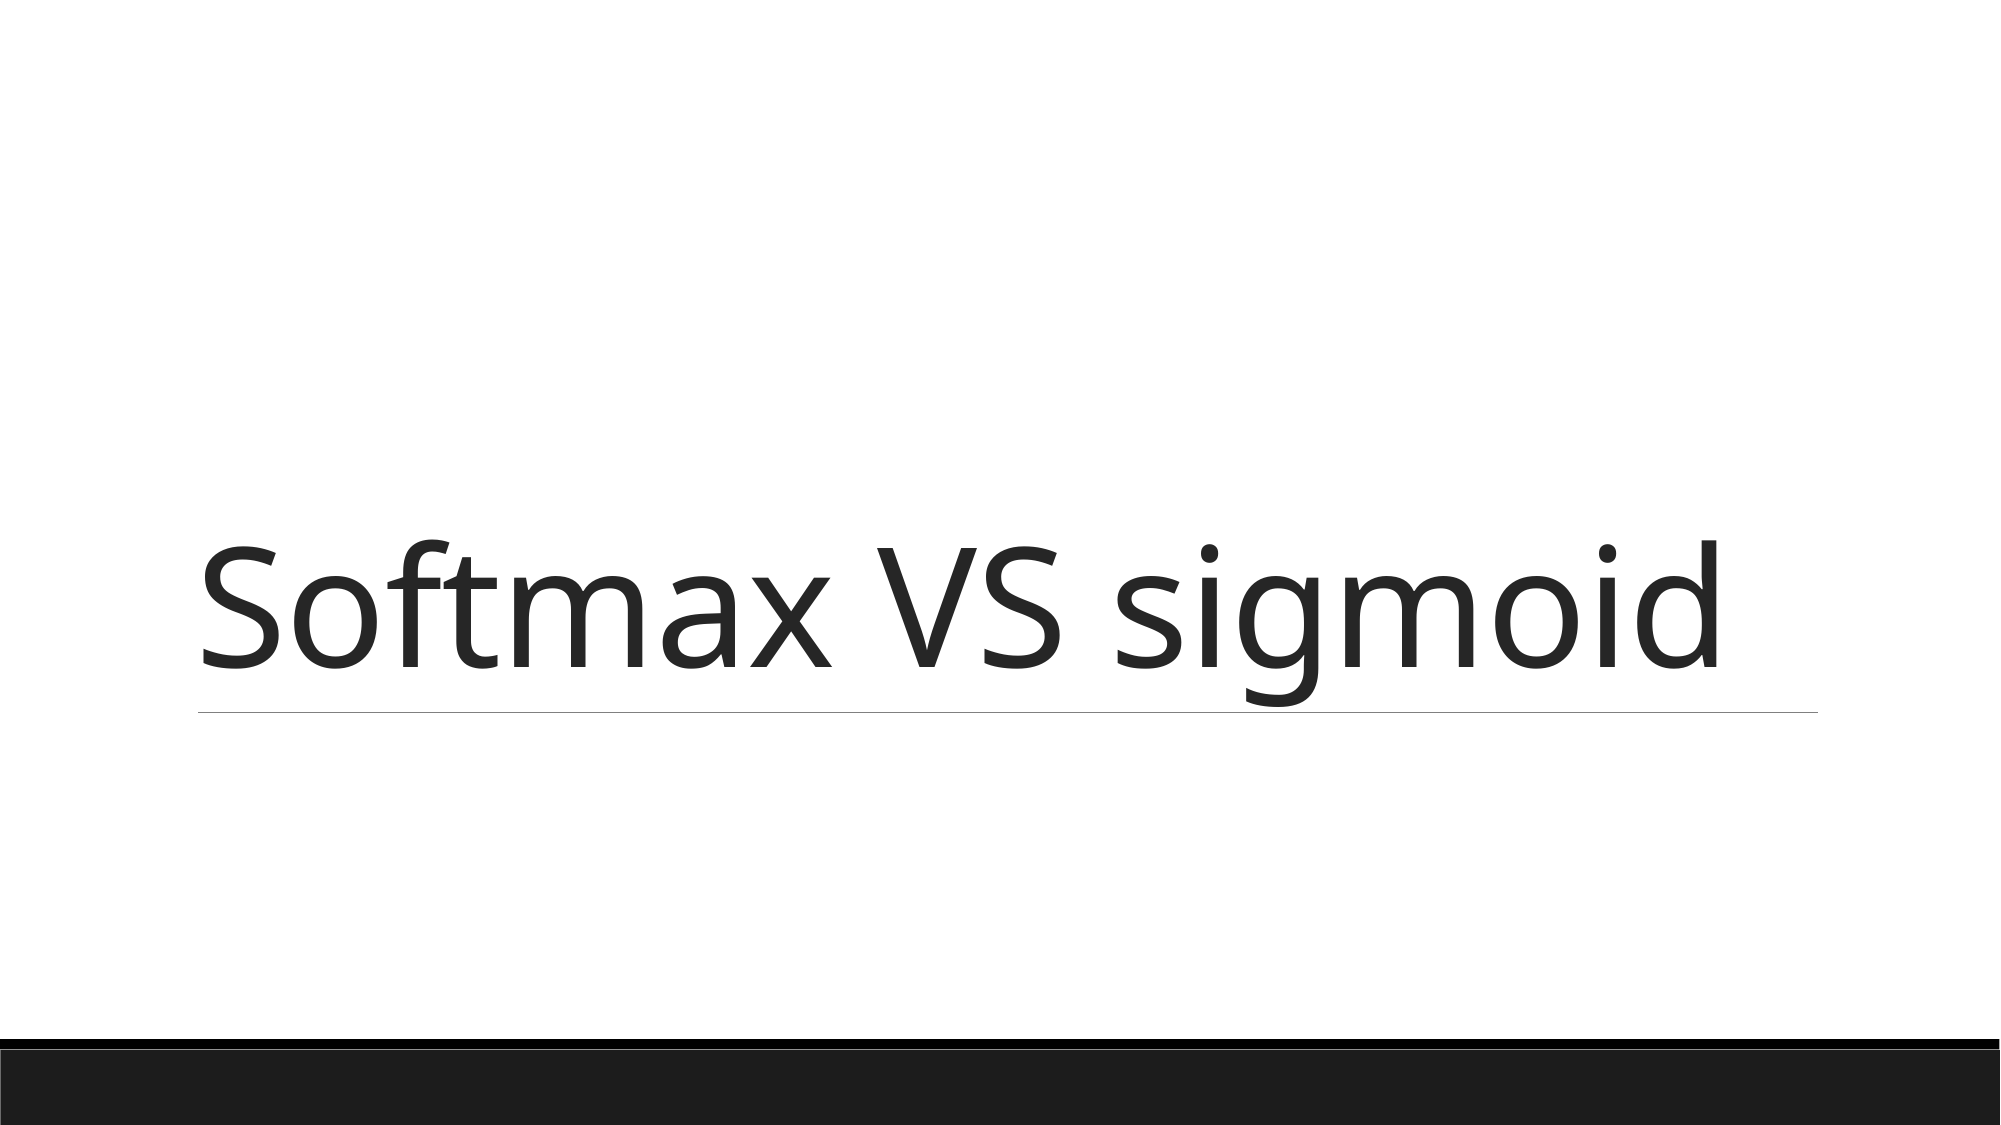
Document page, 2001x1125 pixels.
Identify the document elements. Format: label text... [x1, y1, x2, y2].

title Softmax VS sigmoid [180, 124, 1830, 710]
